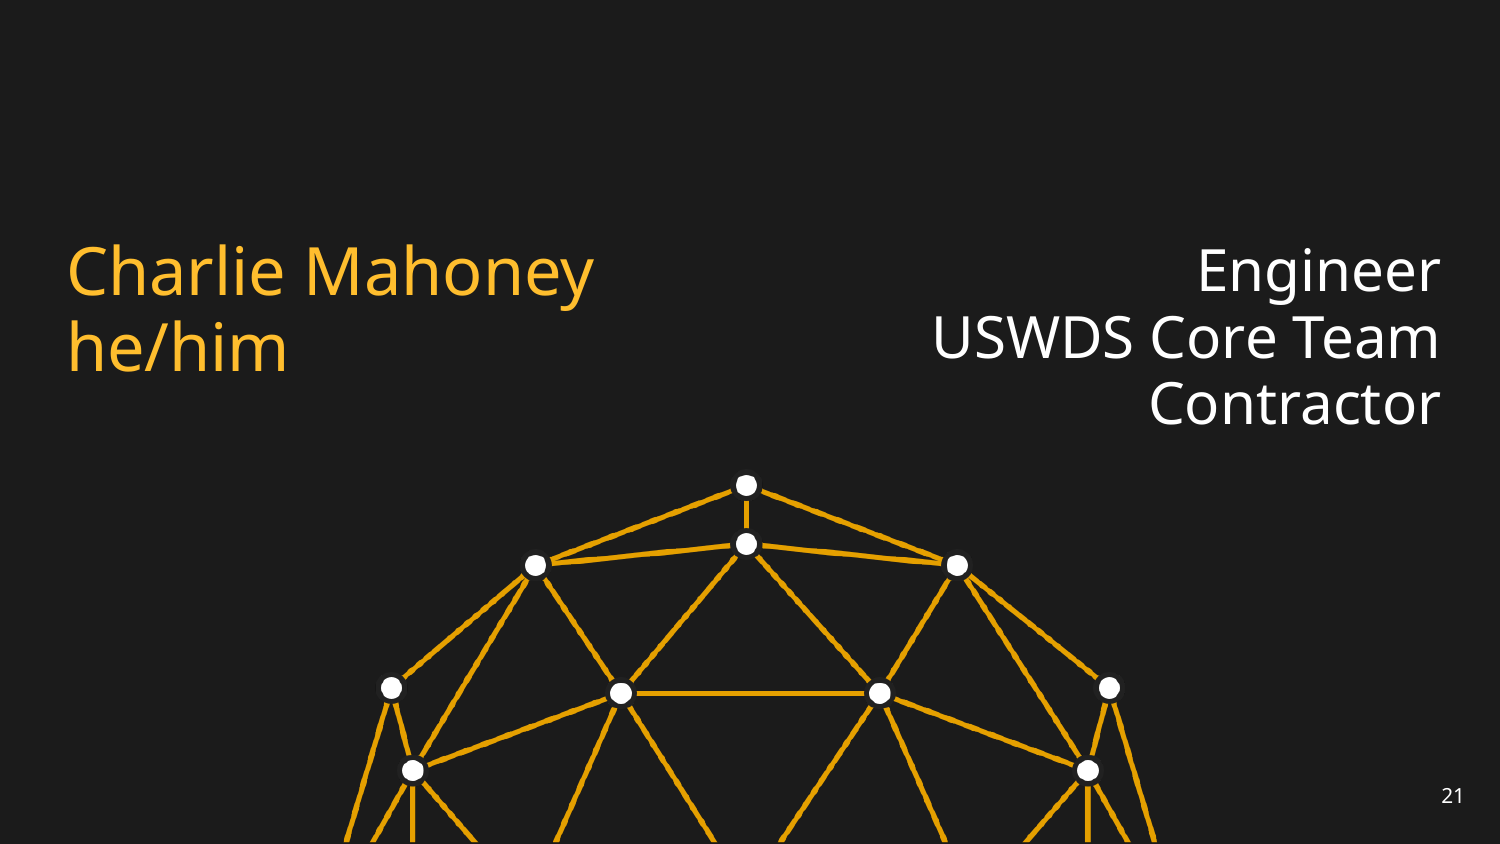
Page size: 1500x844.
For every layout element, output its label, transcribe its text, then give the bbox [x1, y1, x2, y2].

subtitle Engineer USWDS Core Team Contractor [750, 223, 1457, 399]
title Charlie Mahoney he/him [51, 223, 750, 399]
picture [327, 469, 1173, 844]
slide_number 21 [1389, 764, 1480, 830]
